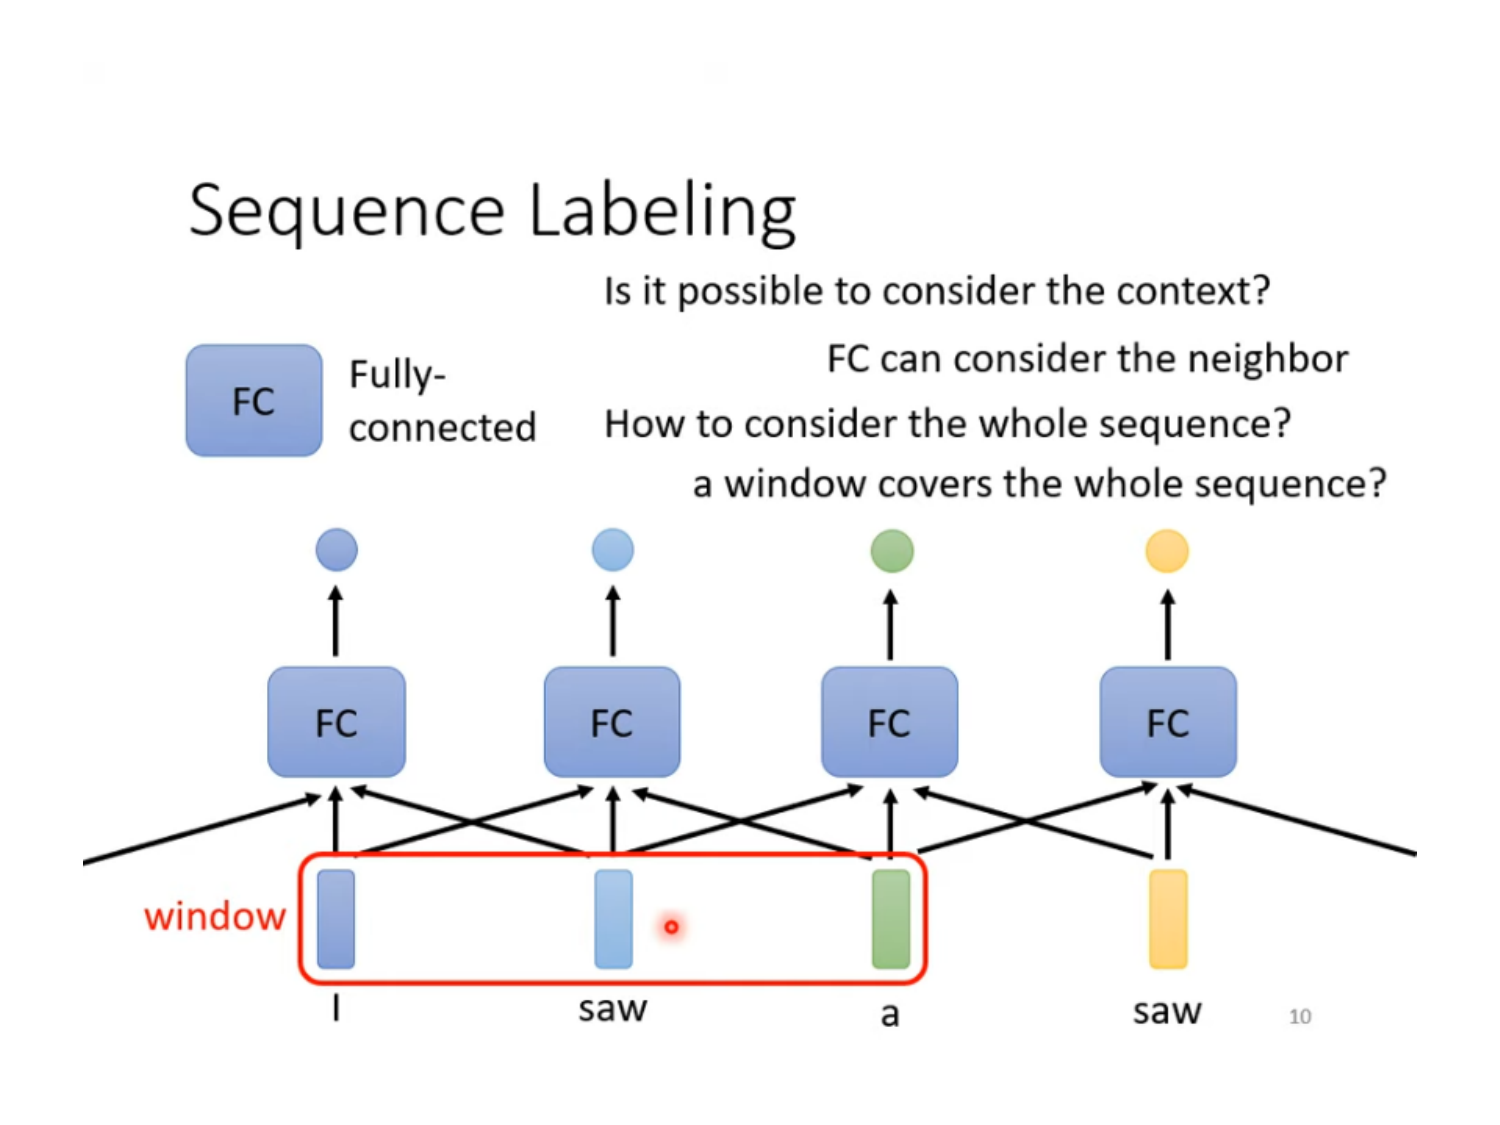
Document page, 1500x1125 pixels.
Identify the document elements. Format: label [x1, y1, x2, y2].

picture [83, 62, 1417, 1063]
